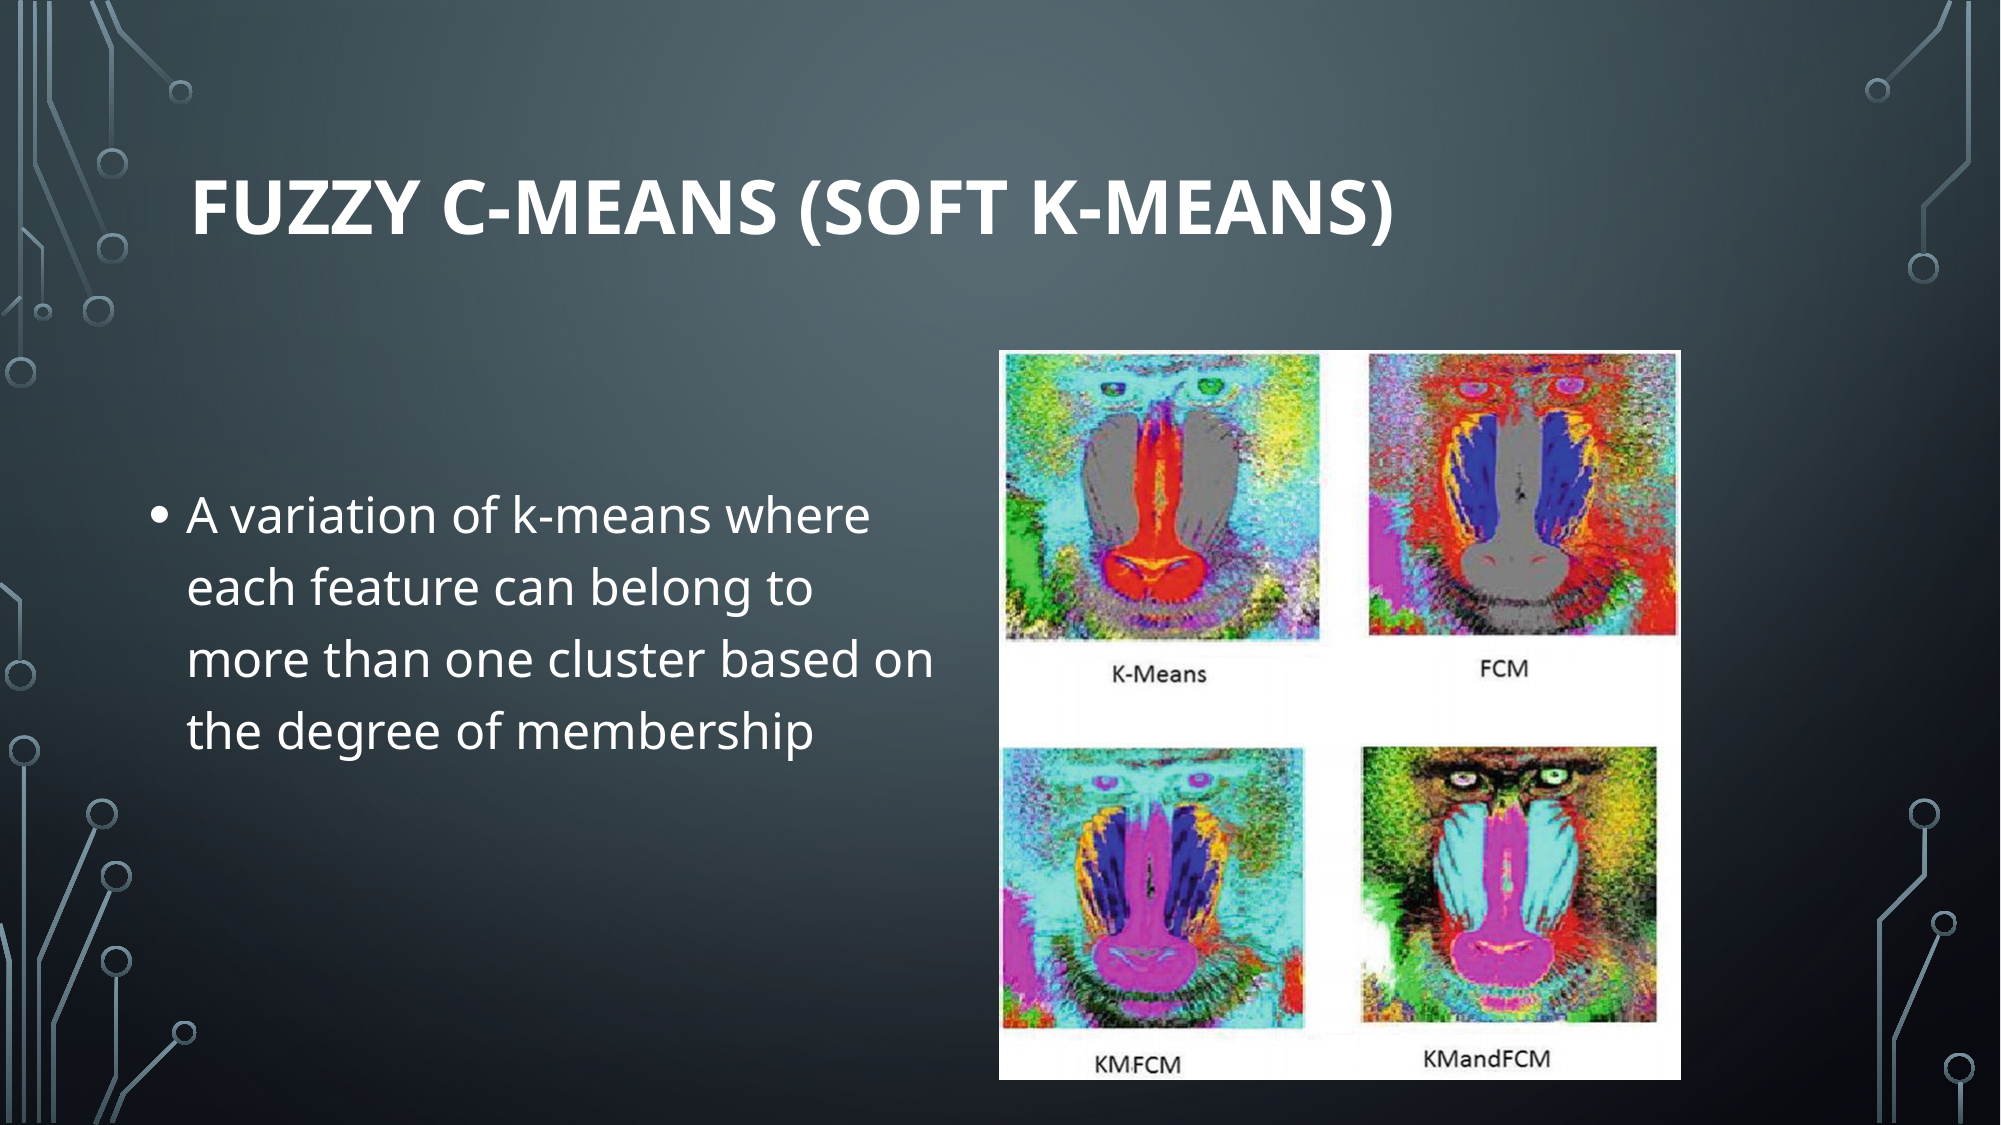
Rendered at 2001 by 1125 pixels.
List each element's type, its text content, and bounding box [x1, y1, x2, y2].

list A variation of k-means where each feature can belong to more than one cluster based on the degree of membership [133, 464, 960, 899]
picture [999, 350, 1681, 1080]
title Fuzzy c-means (soft k-means) [174, 109, 1800, 311]
